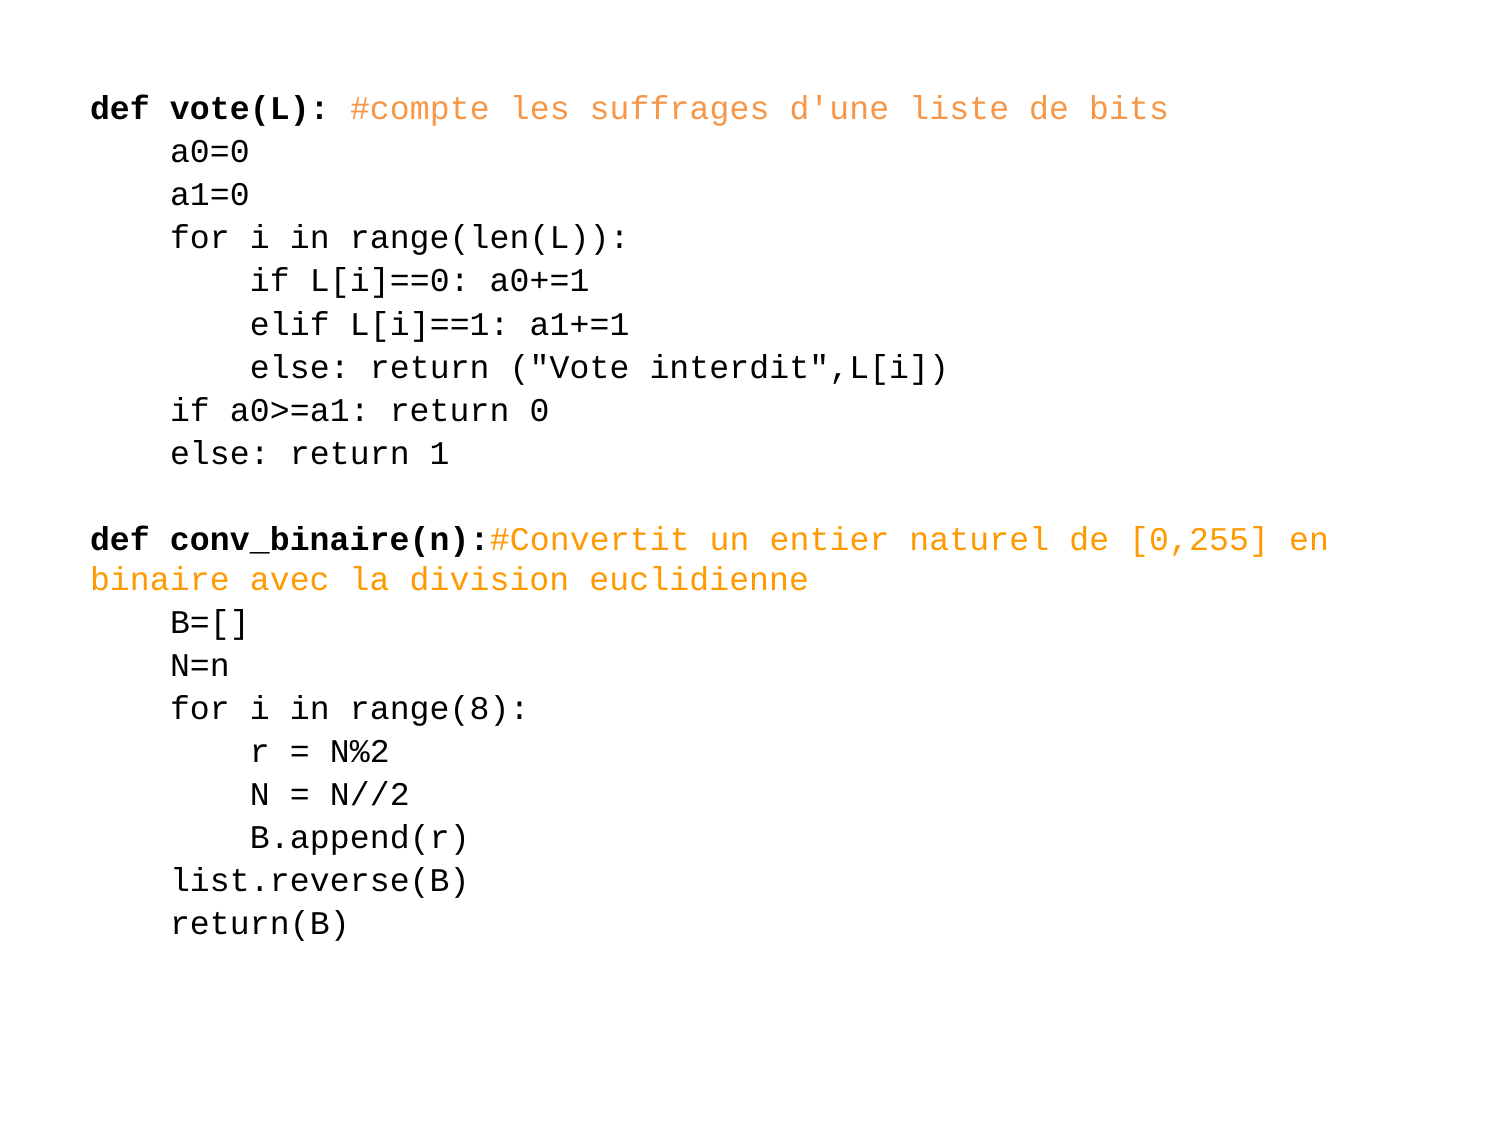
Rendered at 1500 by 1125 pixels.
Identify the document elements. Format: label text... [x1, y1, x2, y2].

list def vote(L): #compte les suffrages d'une liste de bits a0=0 a1=0 for i in range(len(L)): if L[i]==0: a0+=1 elif L[i]==1: a1+=1 else: return ("Vote interdit",L[i]) if a0>=a1: return 0 else: return 1 def conv_binaire(n):#Convertit un entier naturel de [0,255] en binaire avec la division euclidienne B=[] N=n for i in range(8): r = N%2 N = N//2 B.append(r) list.reverse(B) return(B) [75, 79, 1425, 1005]
